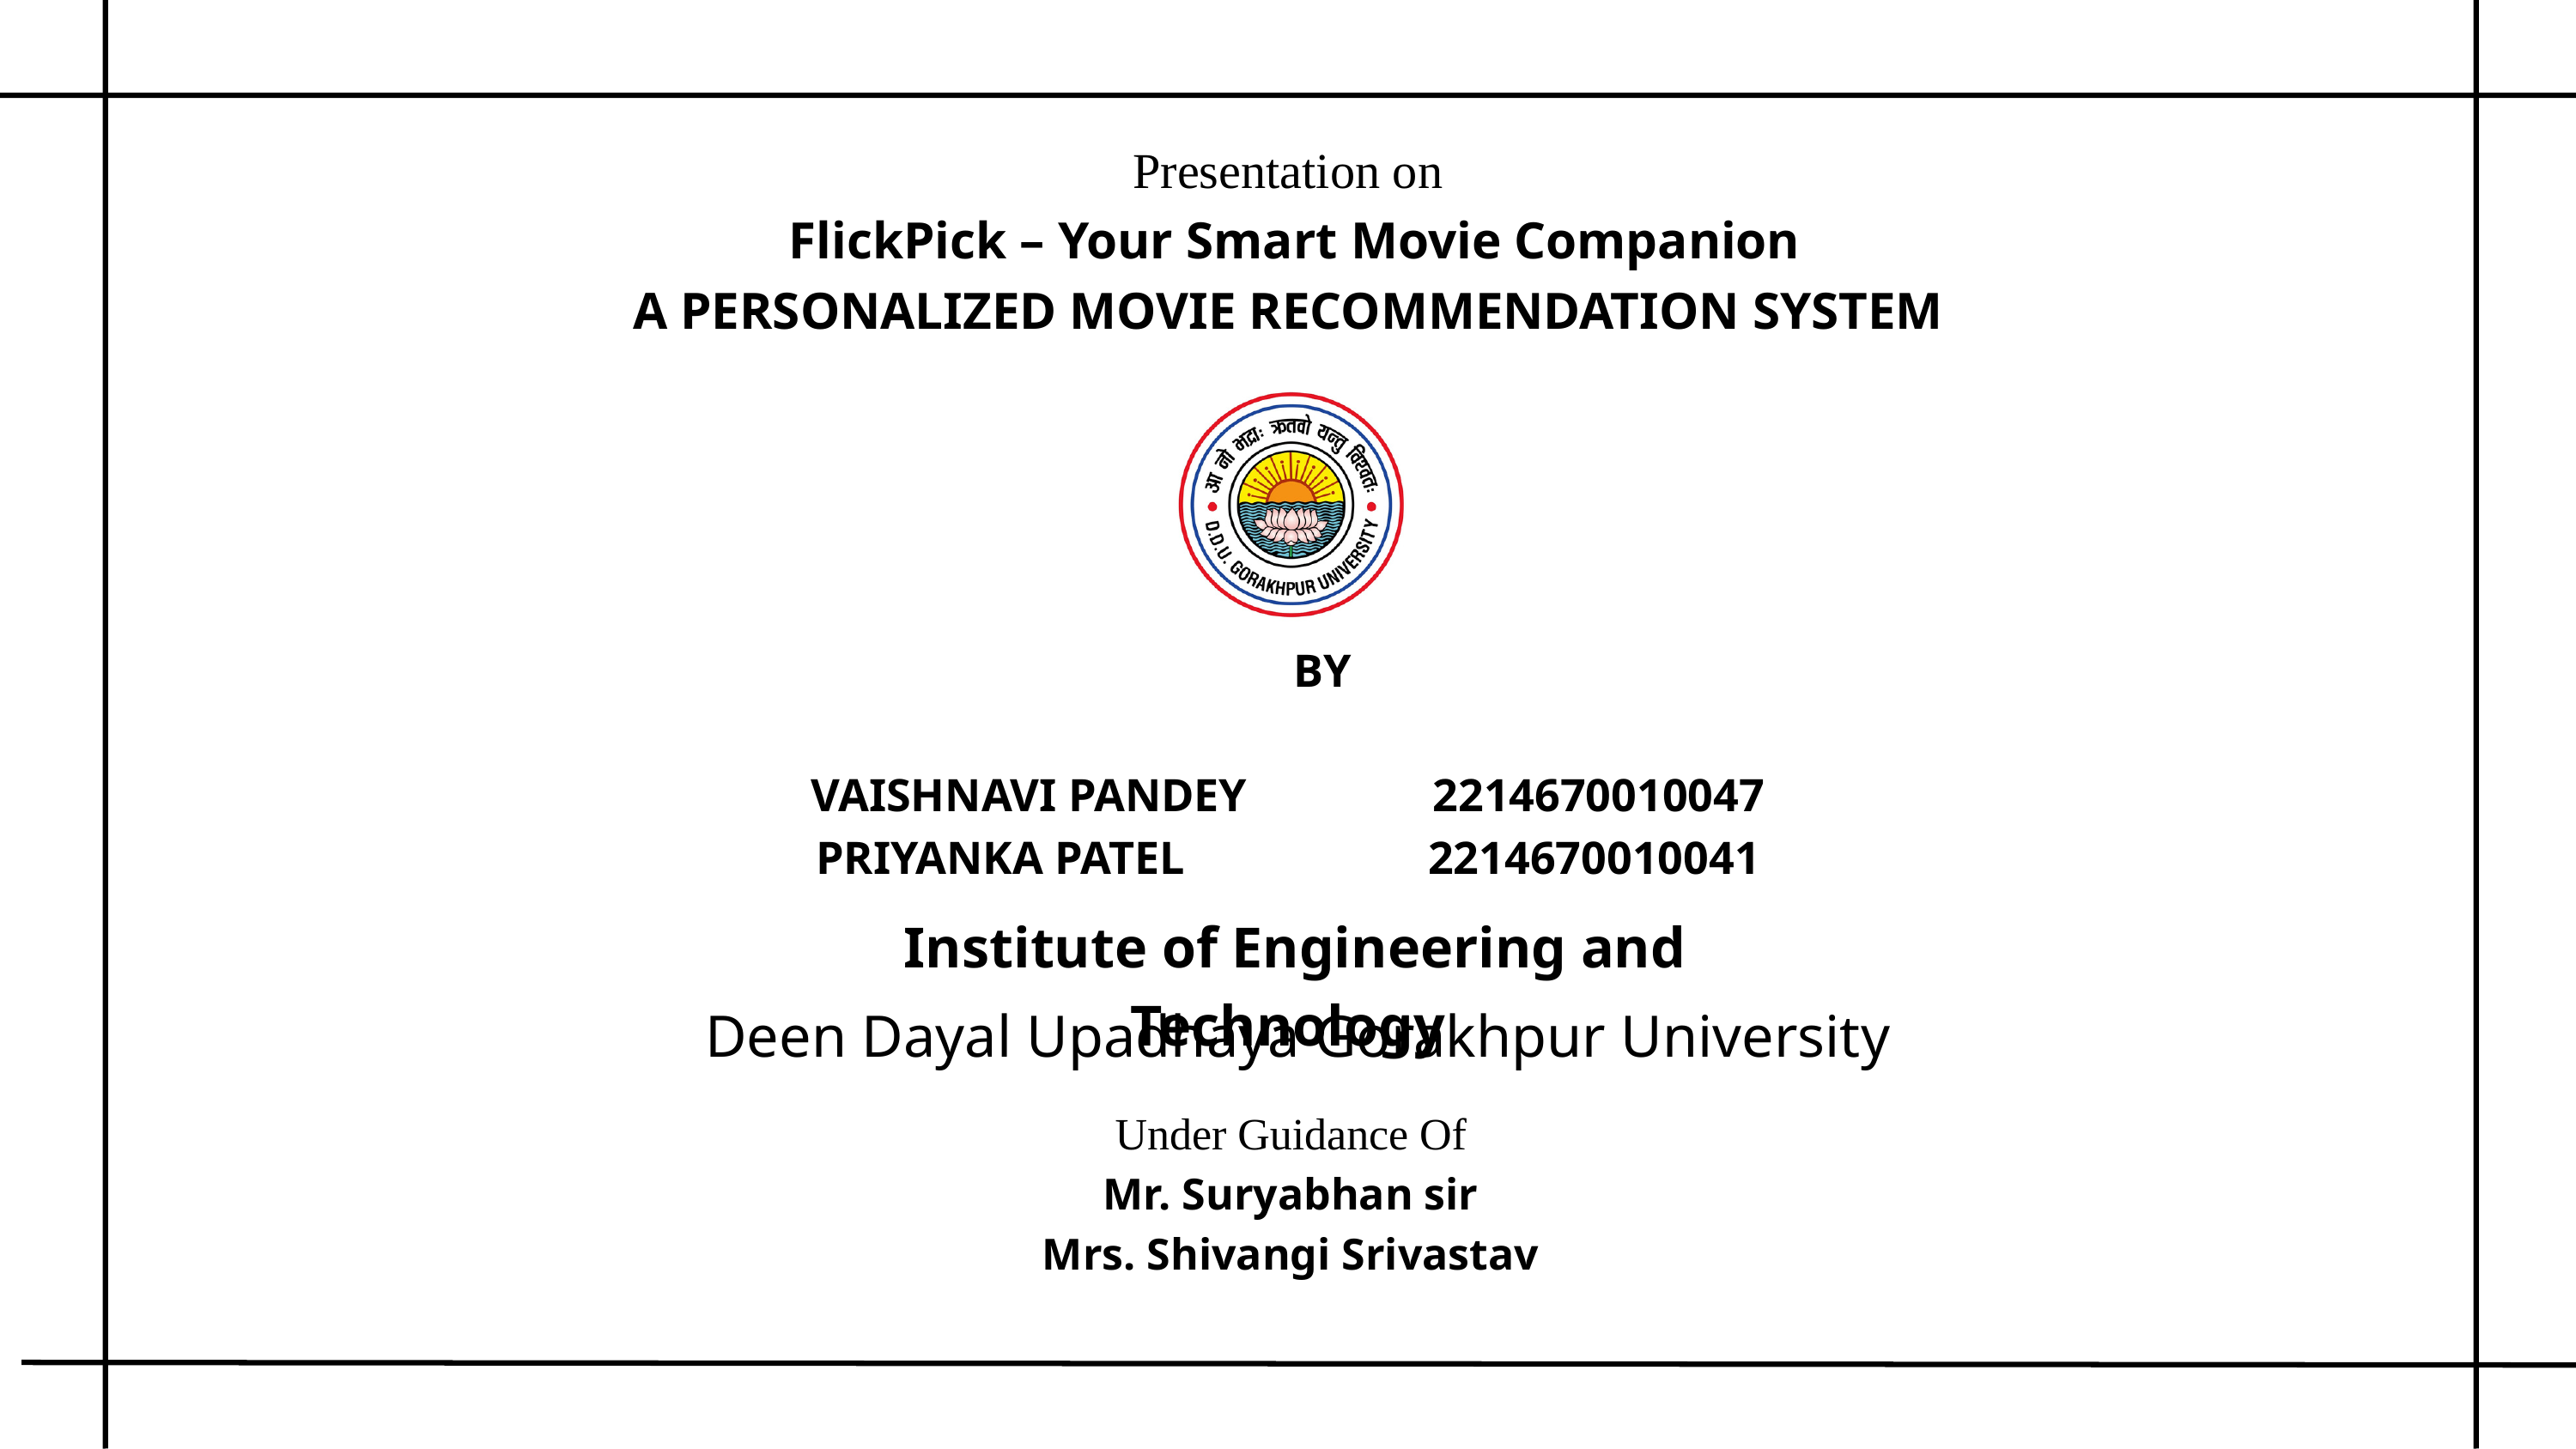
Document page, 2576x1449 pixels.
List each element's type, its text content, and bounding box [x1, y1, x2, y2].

text_box Deen Dayal Upadhaya Gorakhpur University [677, 988, 1905, 1069]
text_box Institute of Engineering and Technology [740, 901, 1836, 988]
text_box [1173, 385, 1409, 621]
text_box BY VAISHNAVI PANDEY 2214670010047 PRIYANKA PATEL 2214670010041 [787, 633, 1788, 884]
text_box Presentation on FlickPick – Your Smart Movie Companion A PERSONALIZED MOVIE RECOMMENDATION SYSTEM [581, 129, 1995, 340]
text_box Under Guidance Of Mr. Suryabhan sir Mrs. Shivangi Srivastav [933, 1095, 1648, 1399]
